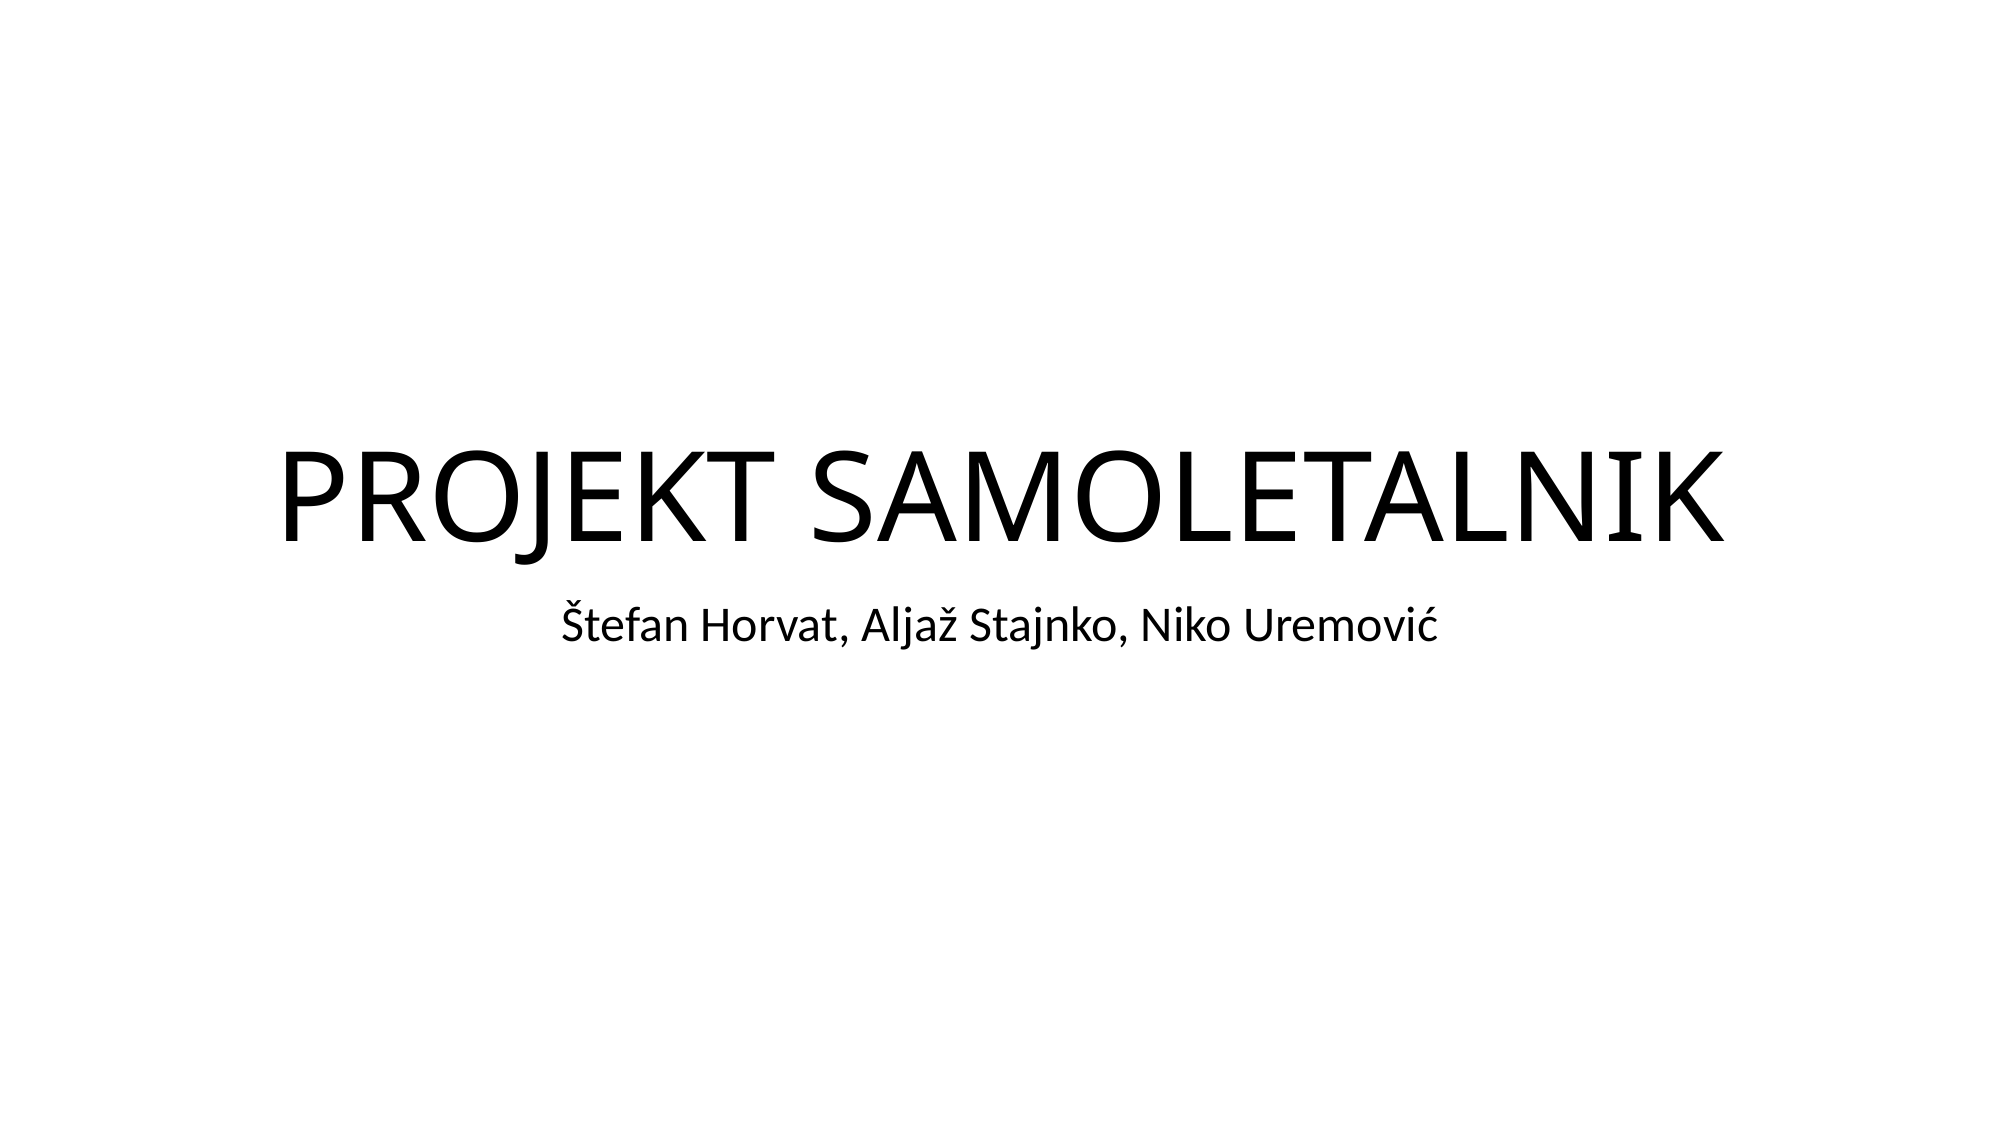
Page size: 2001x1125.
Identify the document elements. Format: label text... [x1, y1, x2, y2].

title PROJEKT SAMOLETALNIK [249, 184, 1750, 576]
subtitle Štefan Horvat, Aljaž Stajnko, Niko Uremović [249, 590, 1750, 863]
